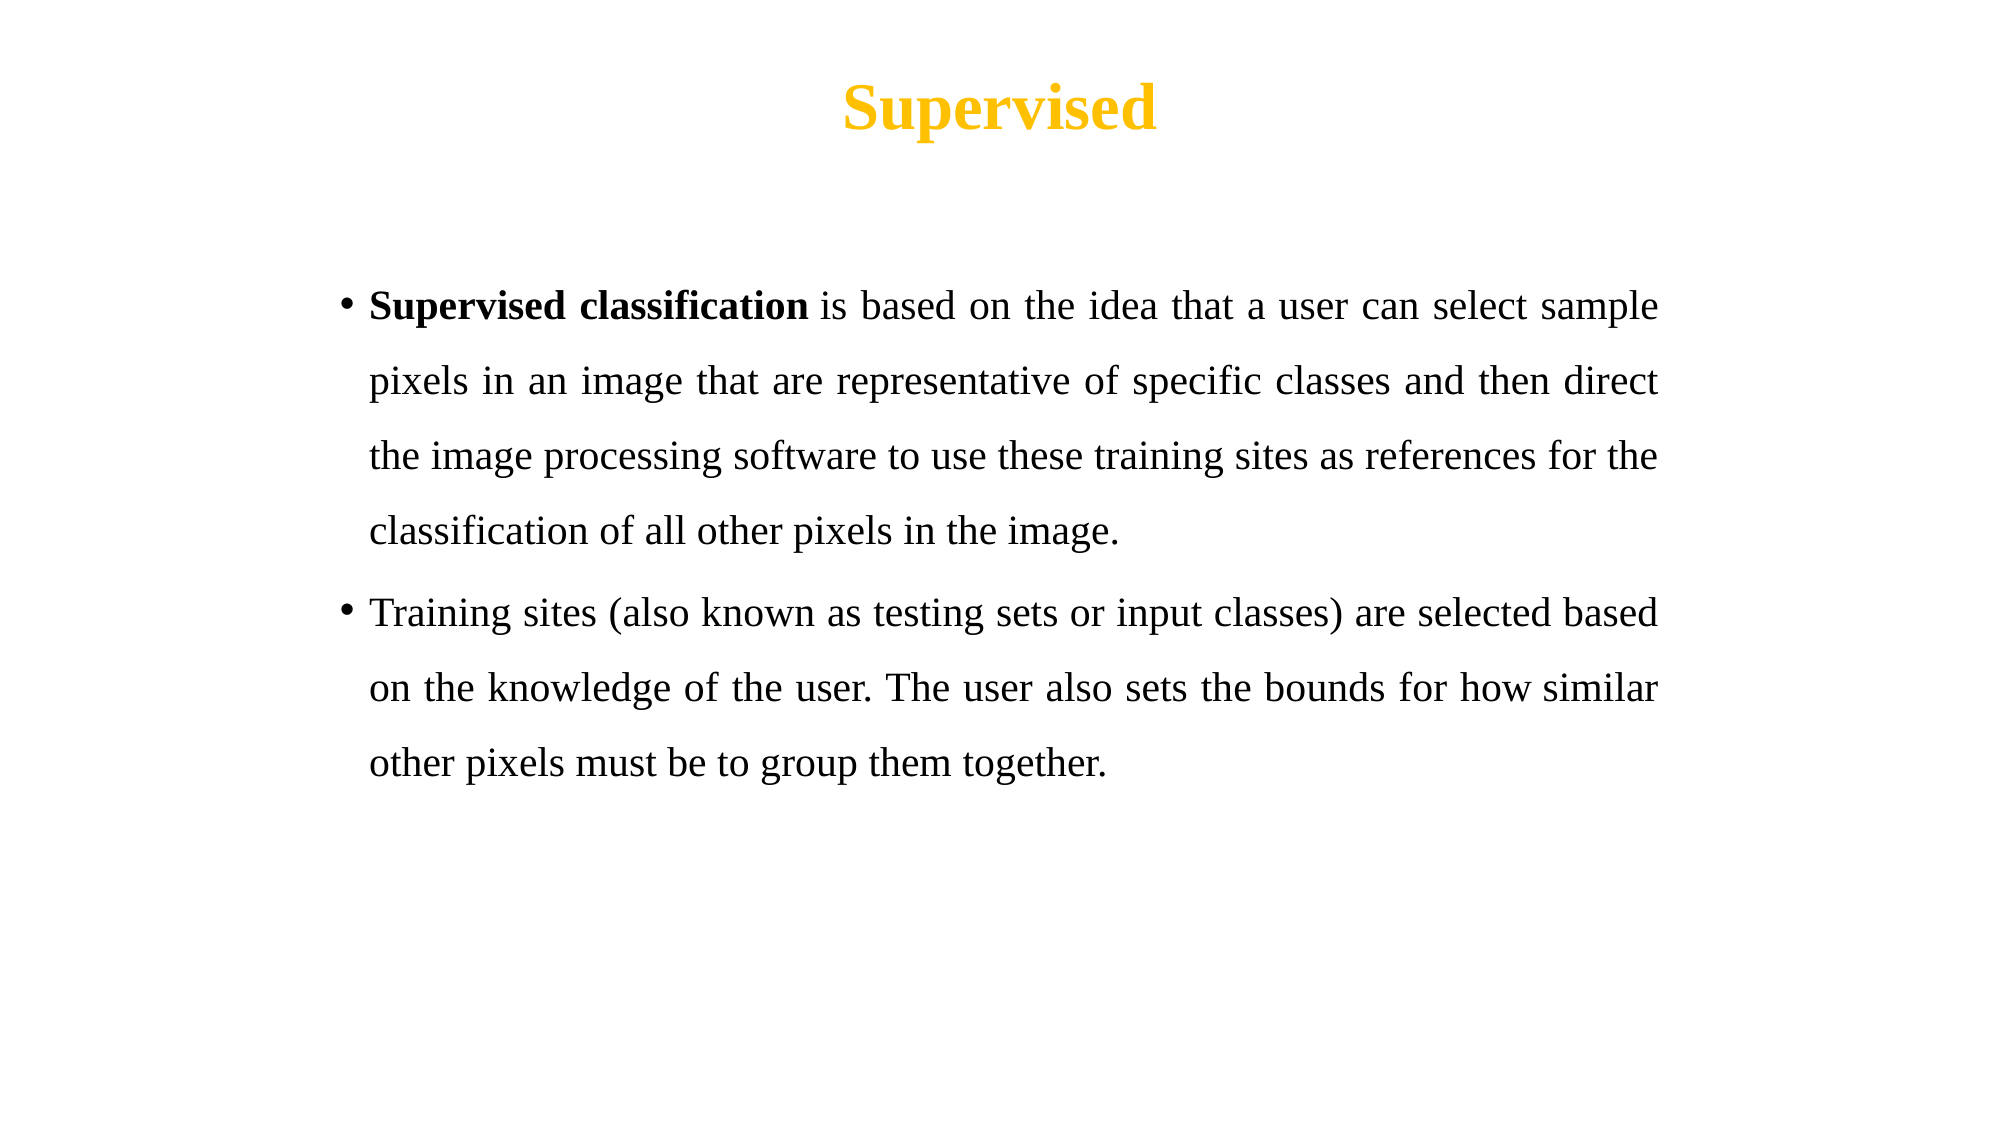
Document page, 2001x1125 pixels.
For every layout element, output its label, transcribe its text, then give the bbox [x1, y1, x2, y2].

list Supervised classification is based on the idea that a user can select sample pixels in an image that are representative of specific classes and then direct the image processing software to use these training sites as references for the classification of all other pixels in the image. Training sites (also known as testing sets or input classes) are selected based on the knowledge of the user. The user also sets the bounds for how similar other pixels must be to group them together. [324, 245, 1675, 988]
text_box Supervised [324, 8, 1675, 197]
